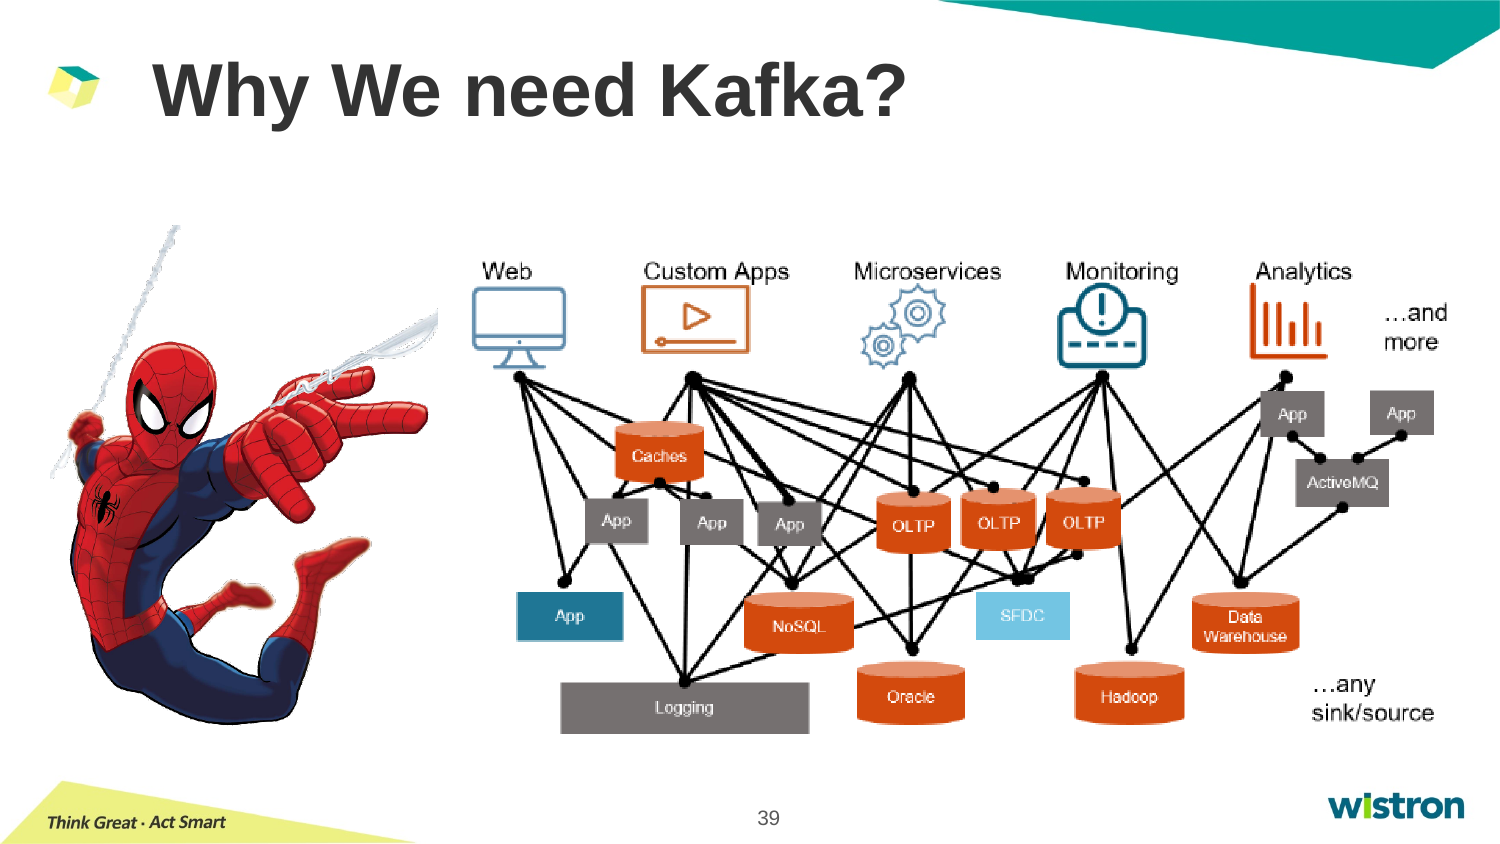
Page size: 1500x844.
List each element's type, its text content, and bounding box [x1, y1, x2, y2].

picture [0, 0, 1500, 844]
slide_number 39 [724, 796, 813, 844]
title Why We need Kafka? [137, 34, 1438, 141]
